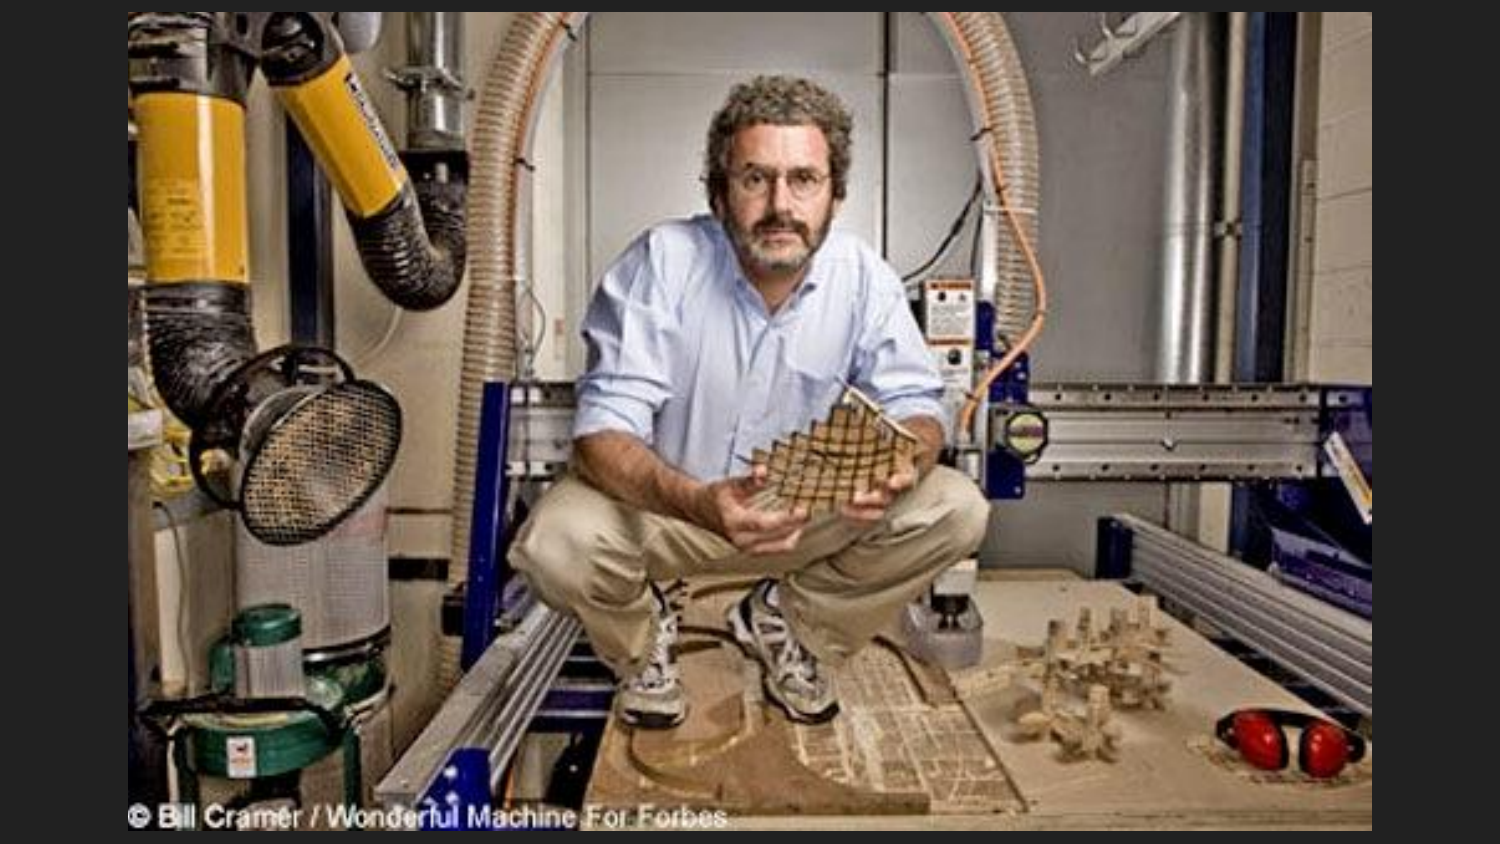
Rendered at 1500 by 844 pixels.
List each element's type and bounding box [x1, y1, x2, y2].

picture [128, 12, 1372, 832]
